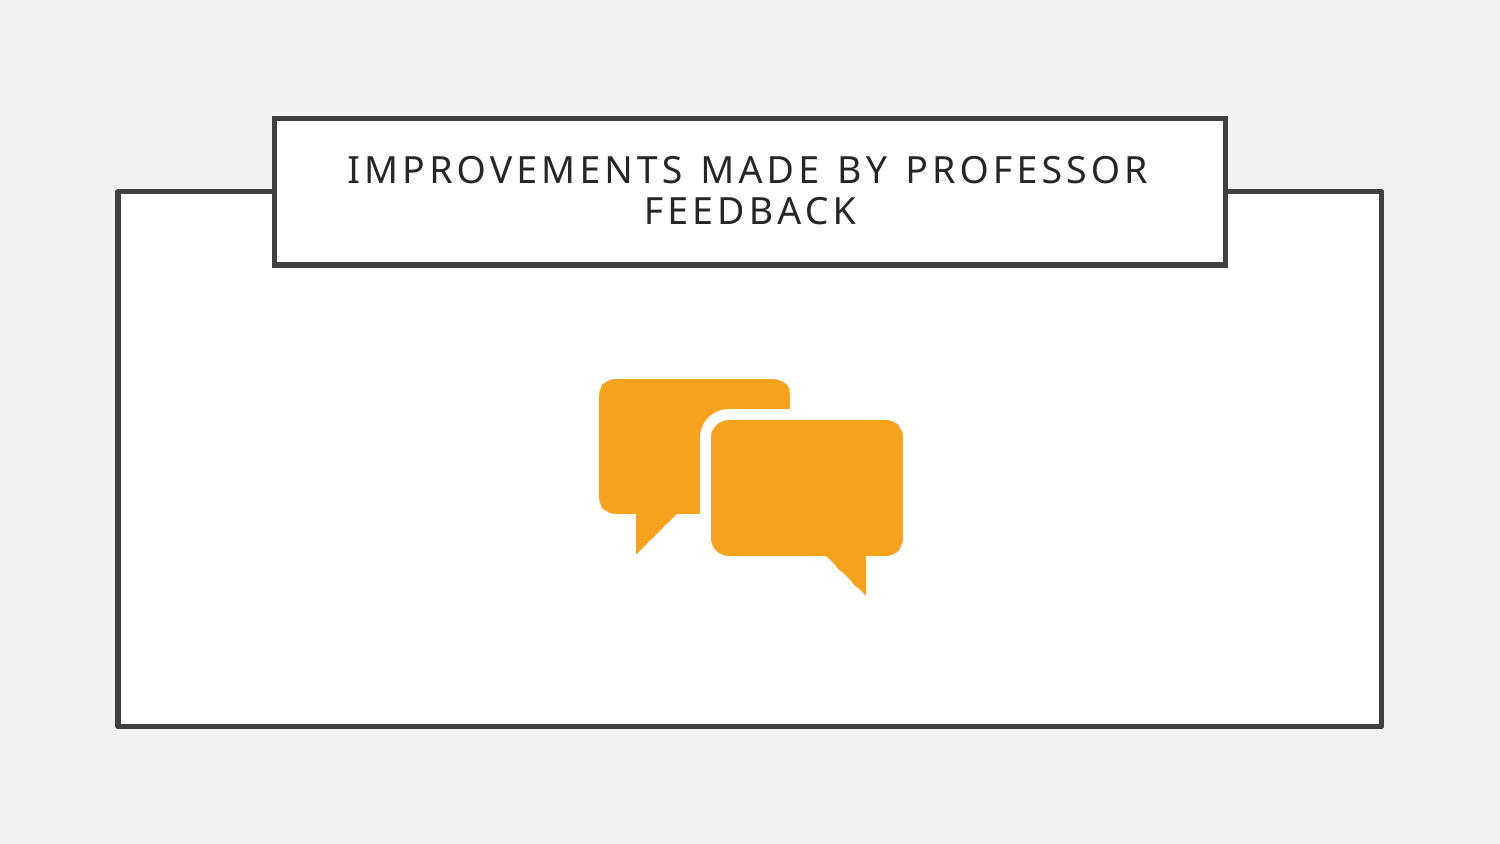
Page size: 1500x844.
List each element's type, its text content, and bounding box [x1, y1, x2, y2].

title Improvements made by professor feedback [272, 116, 1228, 268]
text_box [117, 191, 1383, 728]
picture [570, 305, 931, 666]
